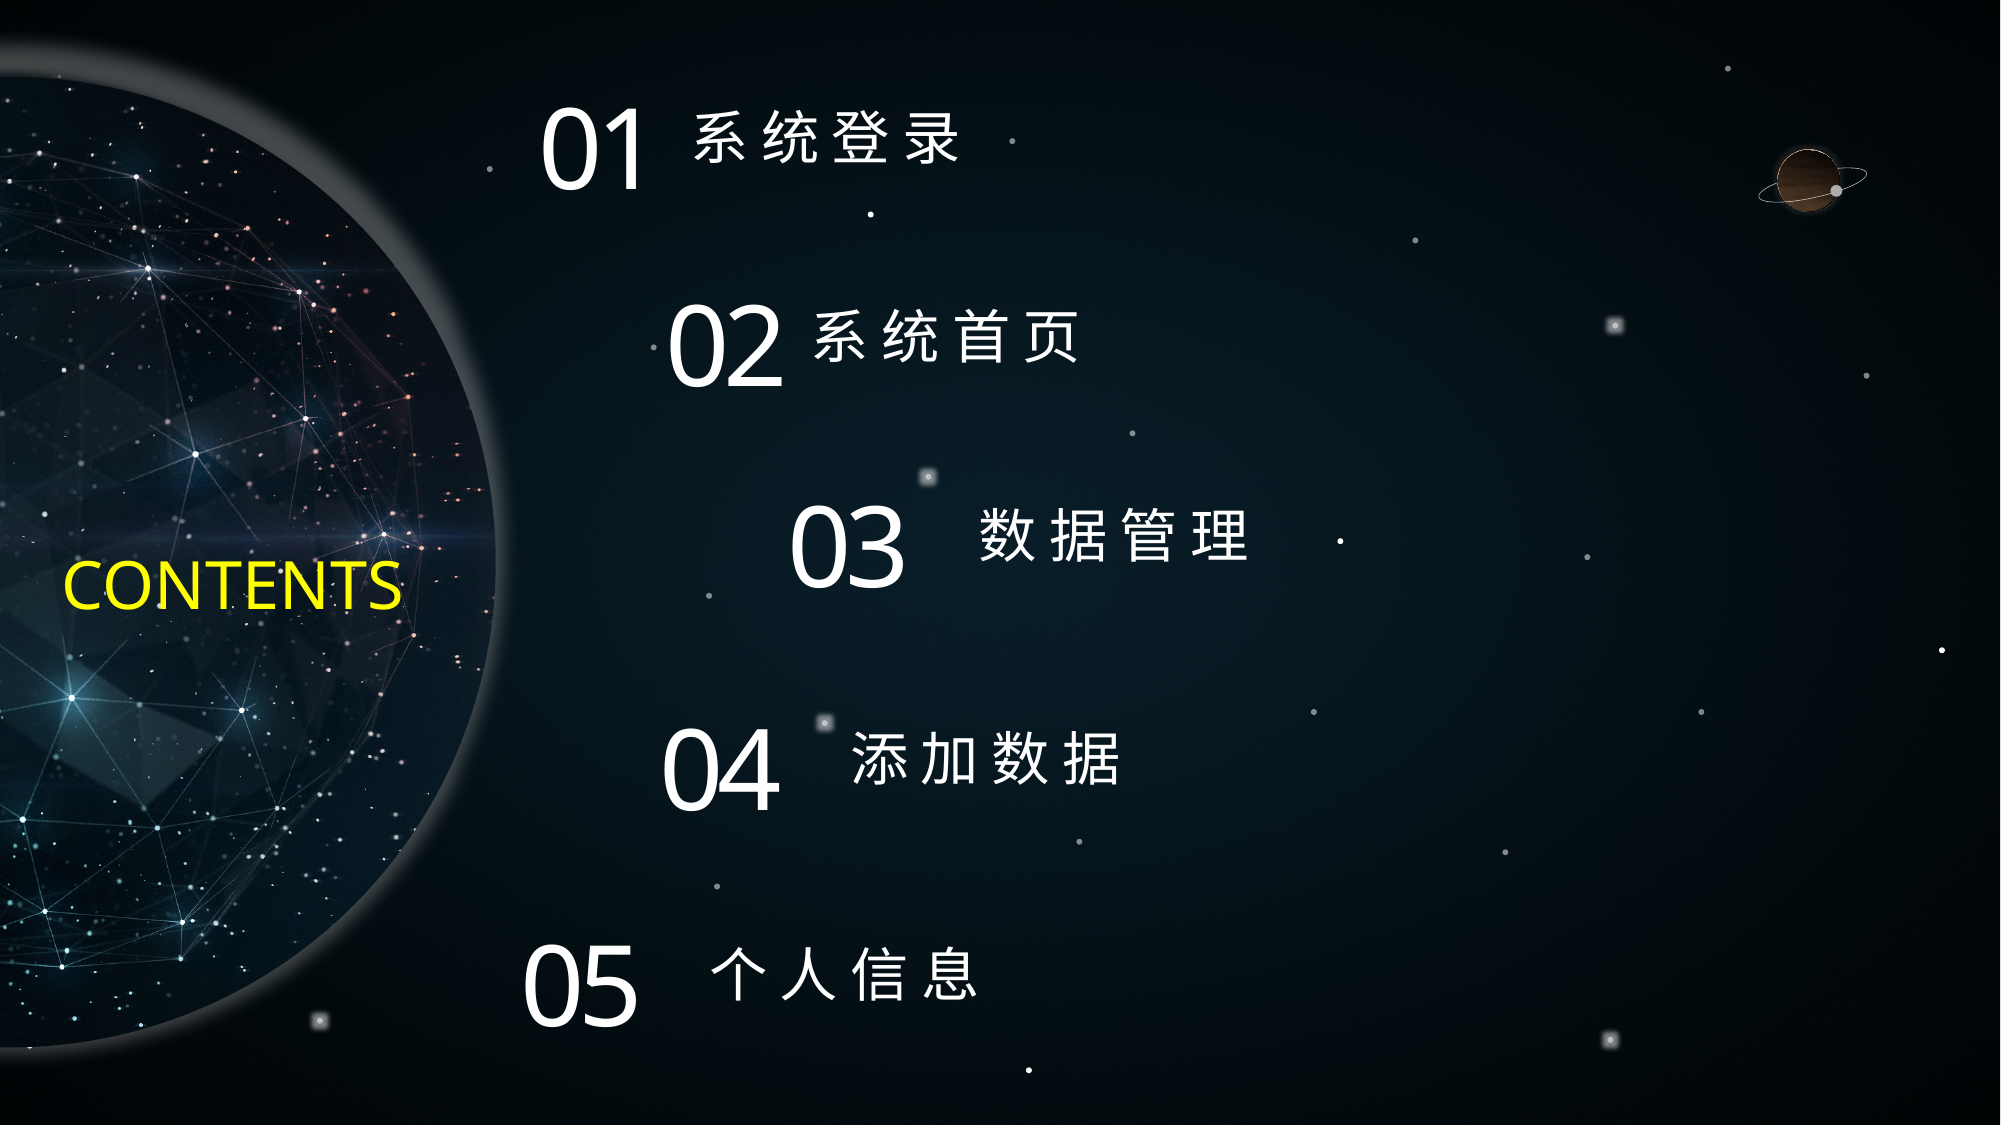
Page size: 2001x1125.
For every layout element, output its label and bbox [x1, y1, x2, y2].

text_box [630, 266, 1131, 418]
text_box [1757, 149, 1868, 212]
text_box [0, 64, 496, 1048]
text_box [624, 690, 1144, 843]
text_box [503, 69, 984, 222]
text_box [485, 907, 1003, 1059]
text_box [752, 467, 1272, 620]
picture [0, 0, 2001, 1125]
